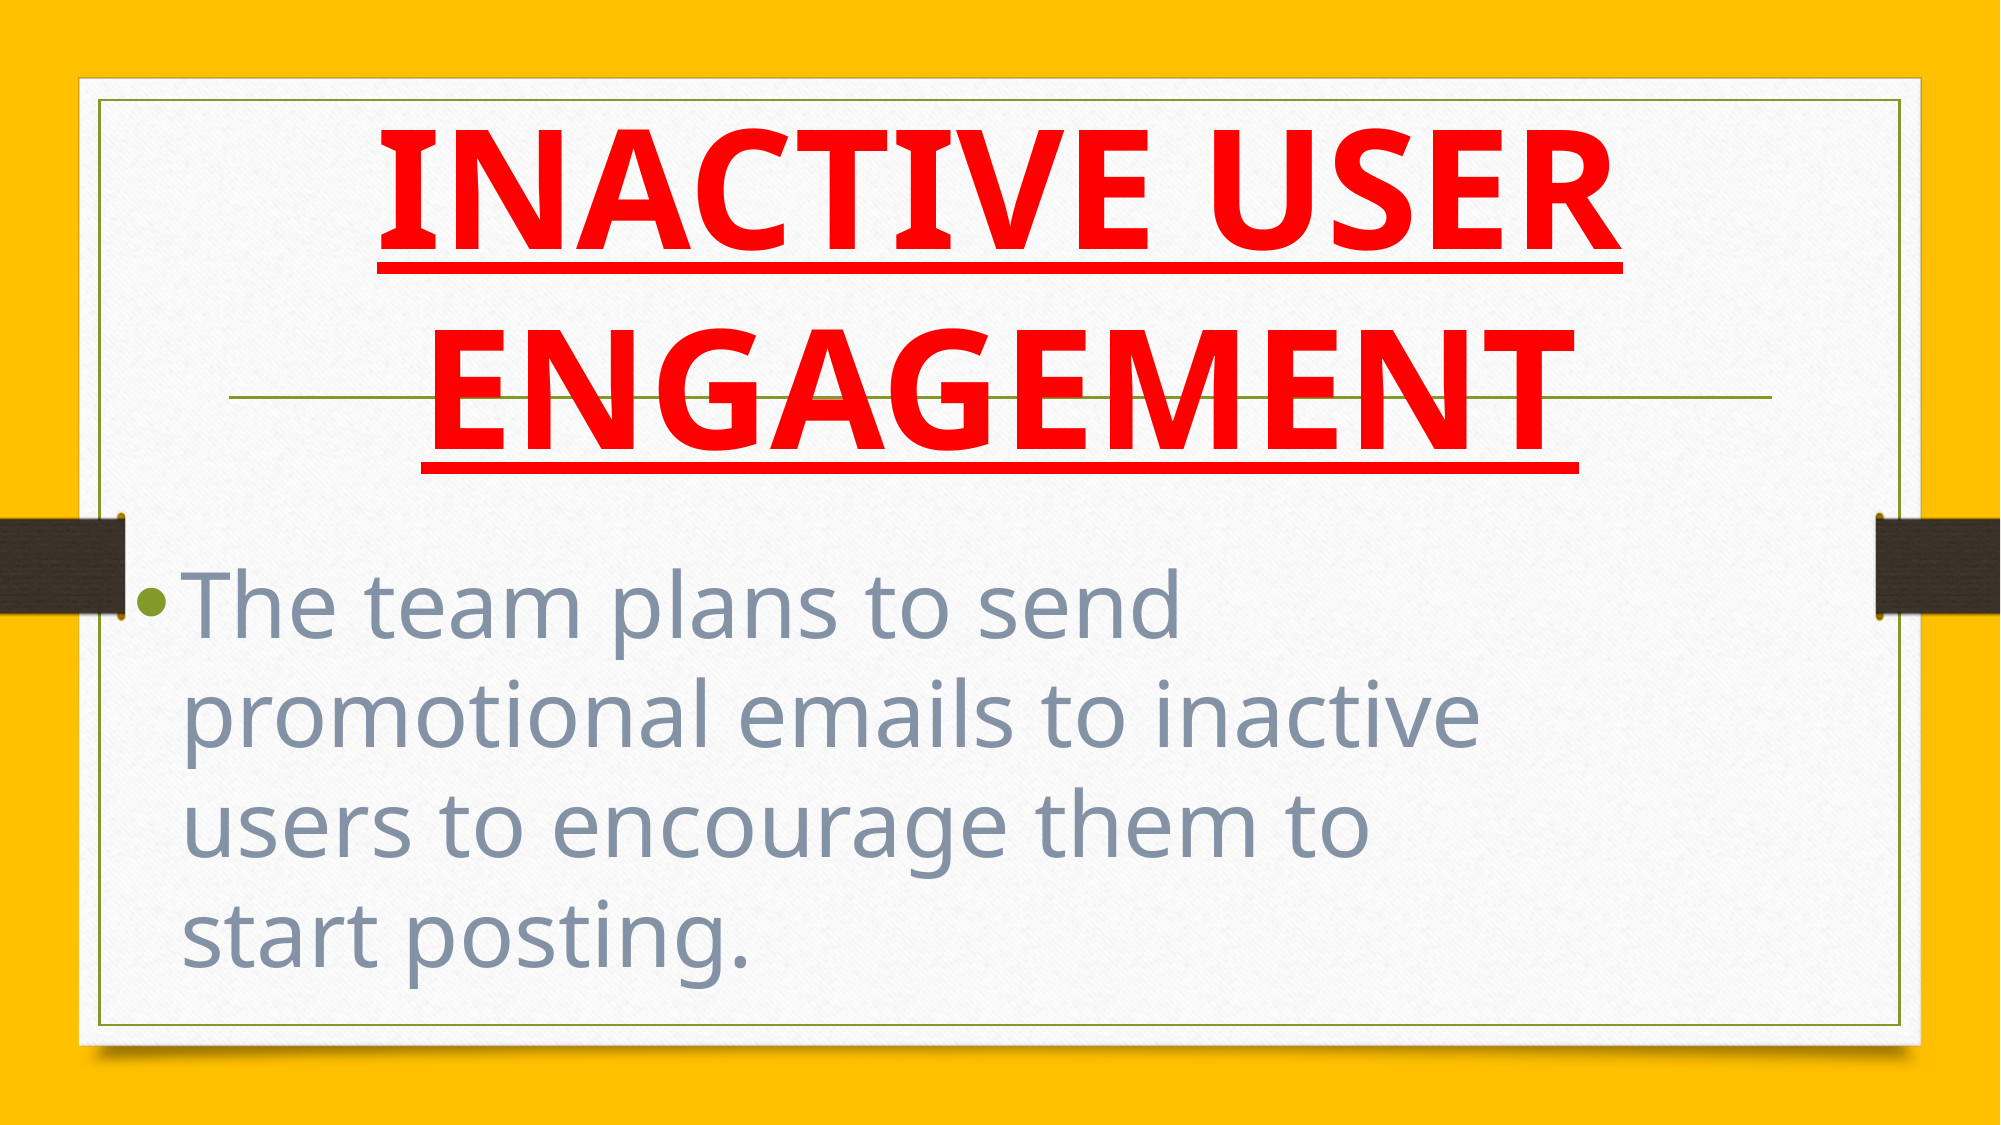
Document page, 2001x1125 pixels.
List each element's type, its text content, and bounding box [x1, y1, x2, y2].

title INACTIVE USER ENGAGEMENT [189, 171, 1810, 395]
picture [0, 0, 2001, 1125]
list The team plans to send promotional emails to inactive users to encourage them to start posting. [118, 538, 1529, 923]
